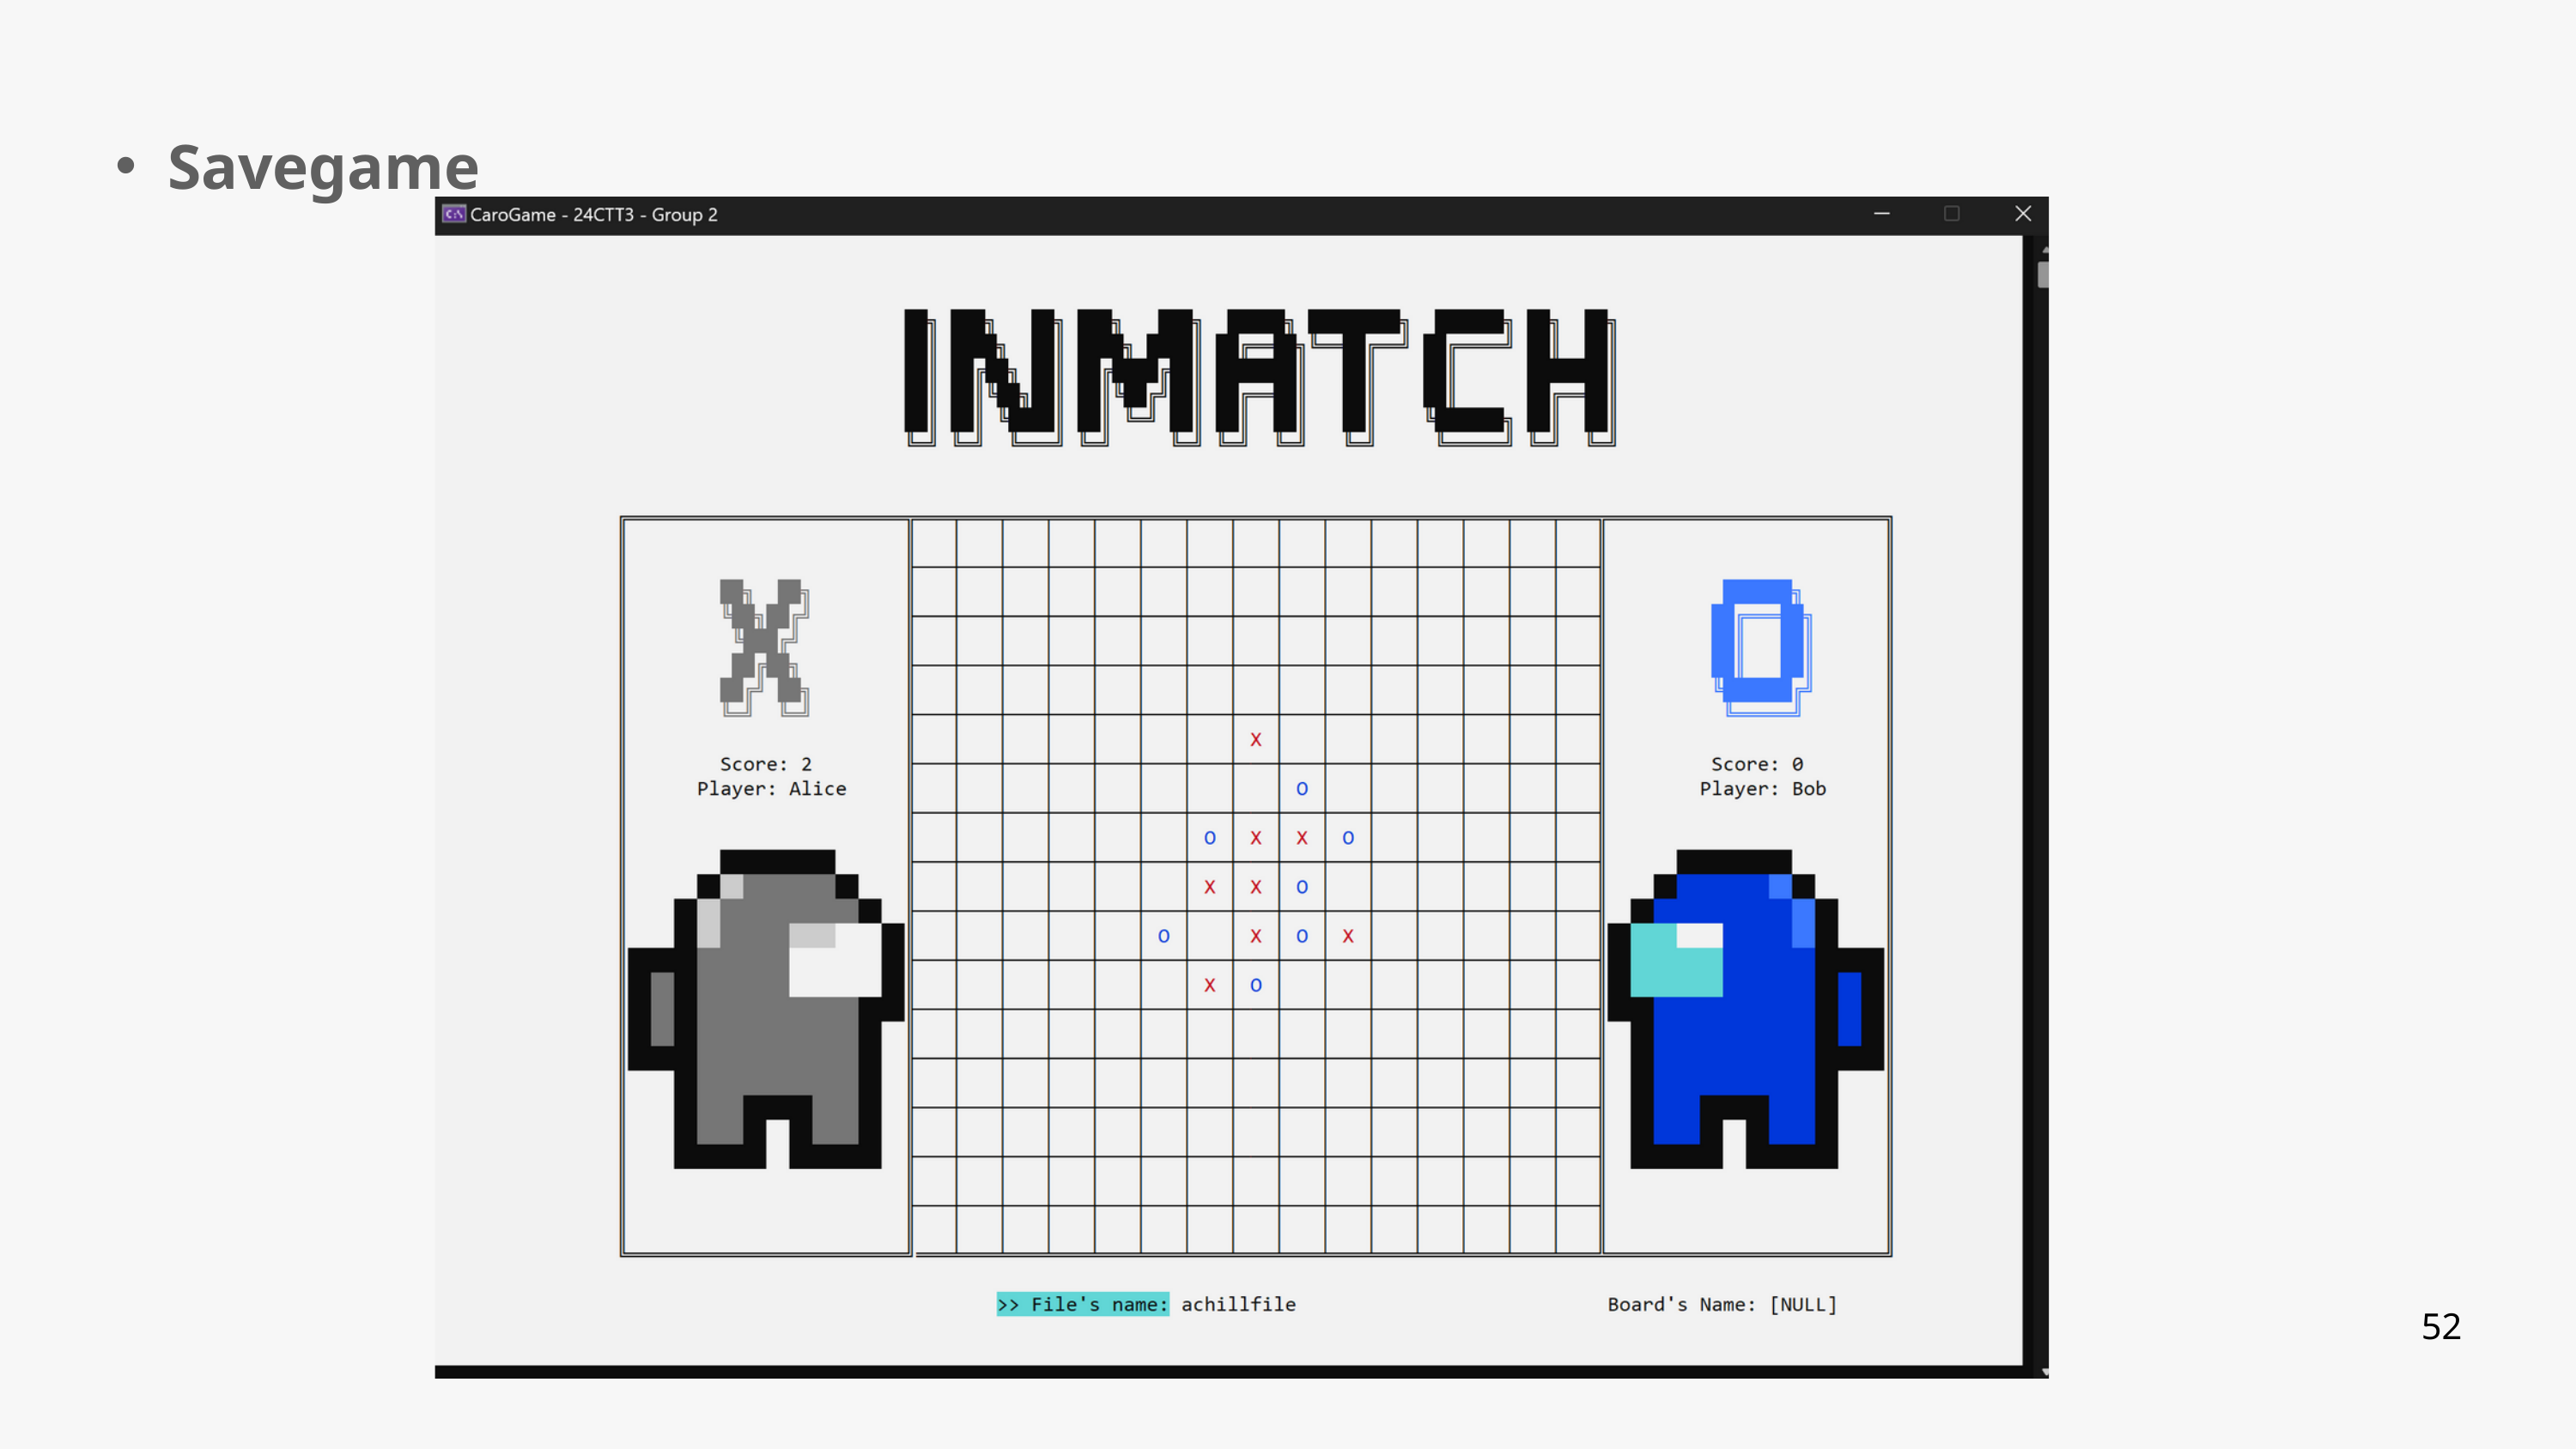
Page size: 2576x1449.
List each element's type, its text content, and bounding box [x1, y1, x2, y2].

text_box 52 [2421, 1296, 2463, 1348]
text_box Savegame [63, 109, 1157, 202]
text_box [434, 197, 2050, 1379]
